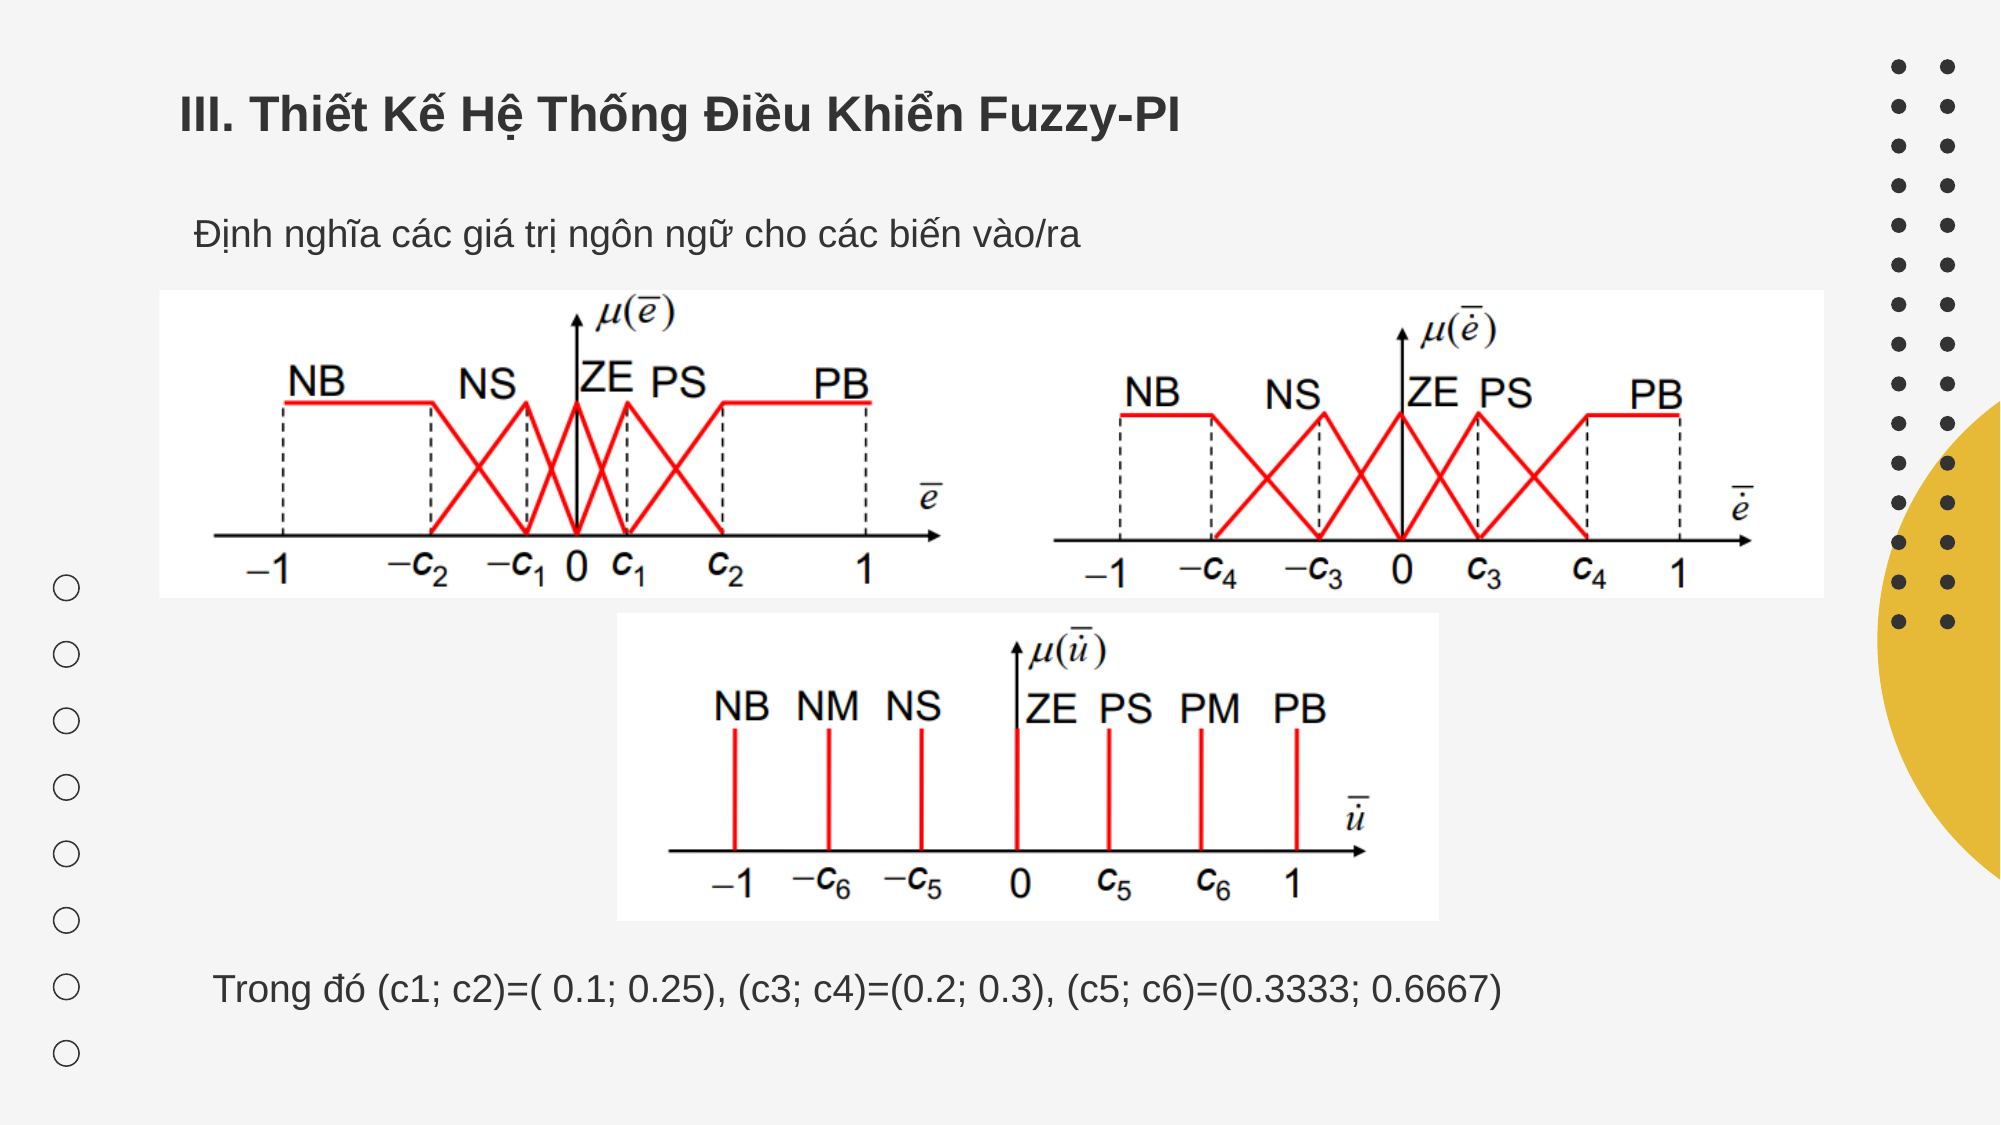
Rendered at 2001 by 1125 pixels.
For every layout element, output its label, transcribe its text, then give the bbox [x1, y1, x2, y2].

title III. Thiết Kế Hệ Thống Điều Khiển Fuzzy-PI [159, 57, 1845, 183]
subtitle Định nghĩa các giá trị ngôn ngữ cho các biến vào/ra [173, 165, 1845, 291]
picture [616, 613, 1440, 921]
picture [159, 290, 1825, 599]
text_box Trong đó (c1; c2)=( 0.1; 0.25), (c3; c4)=(0.2; 0.3), (c5; c6)=(0.3333; 0.6667) [192, 920, 1864, 1046]
